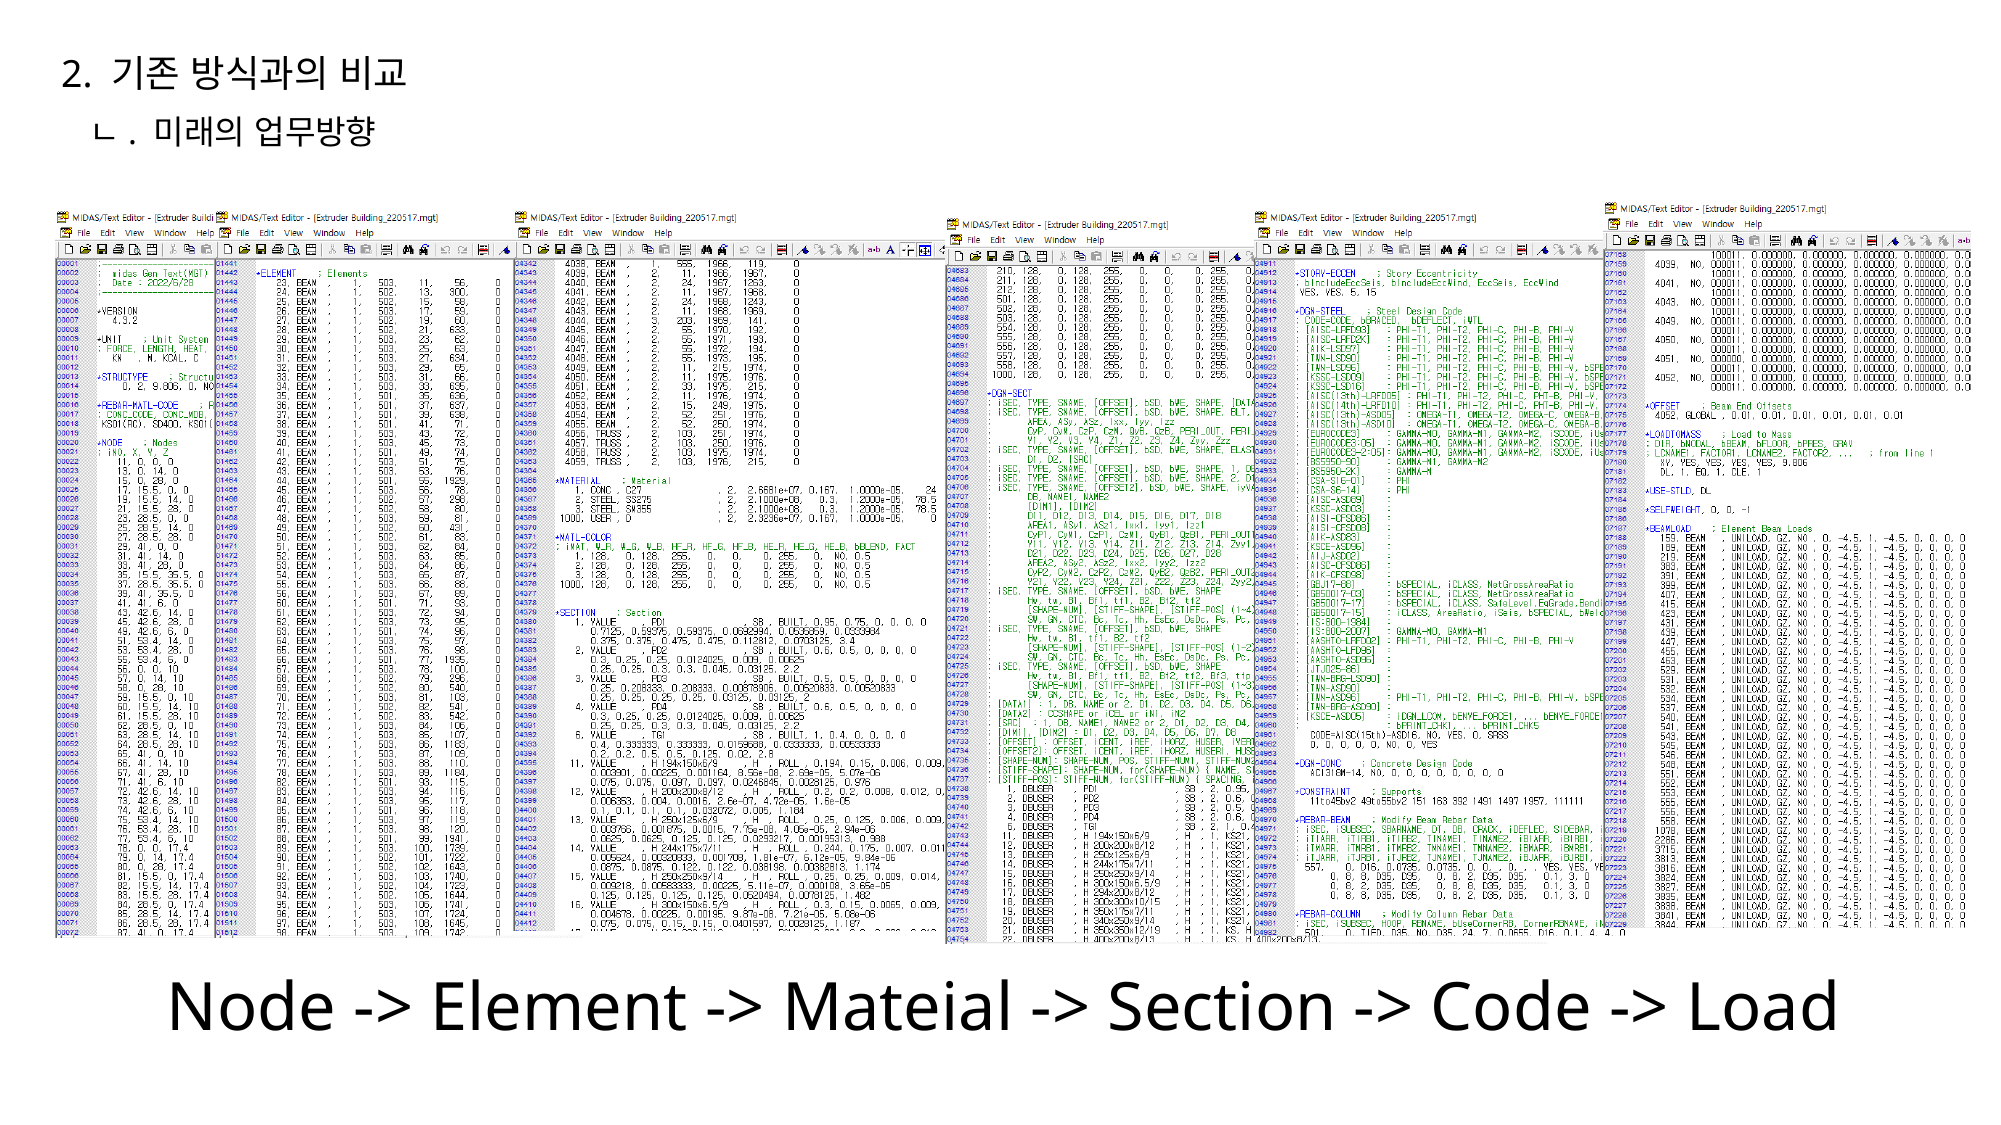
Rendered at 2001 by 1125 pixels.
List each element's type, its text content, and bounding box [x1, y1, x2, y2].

picture [55, 200, 1971, 946]
text_box ㄴ. 미래의 업무방향 [75, 103, 392, 159]
text_box 2. 기존 방식과의 비교 [46, 42, 423, 103]
text_box Node -> Element -> Mateial -> Section -> Code -> Load [38, 956, 1971, 1051]
